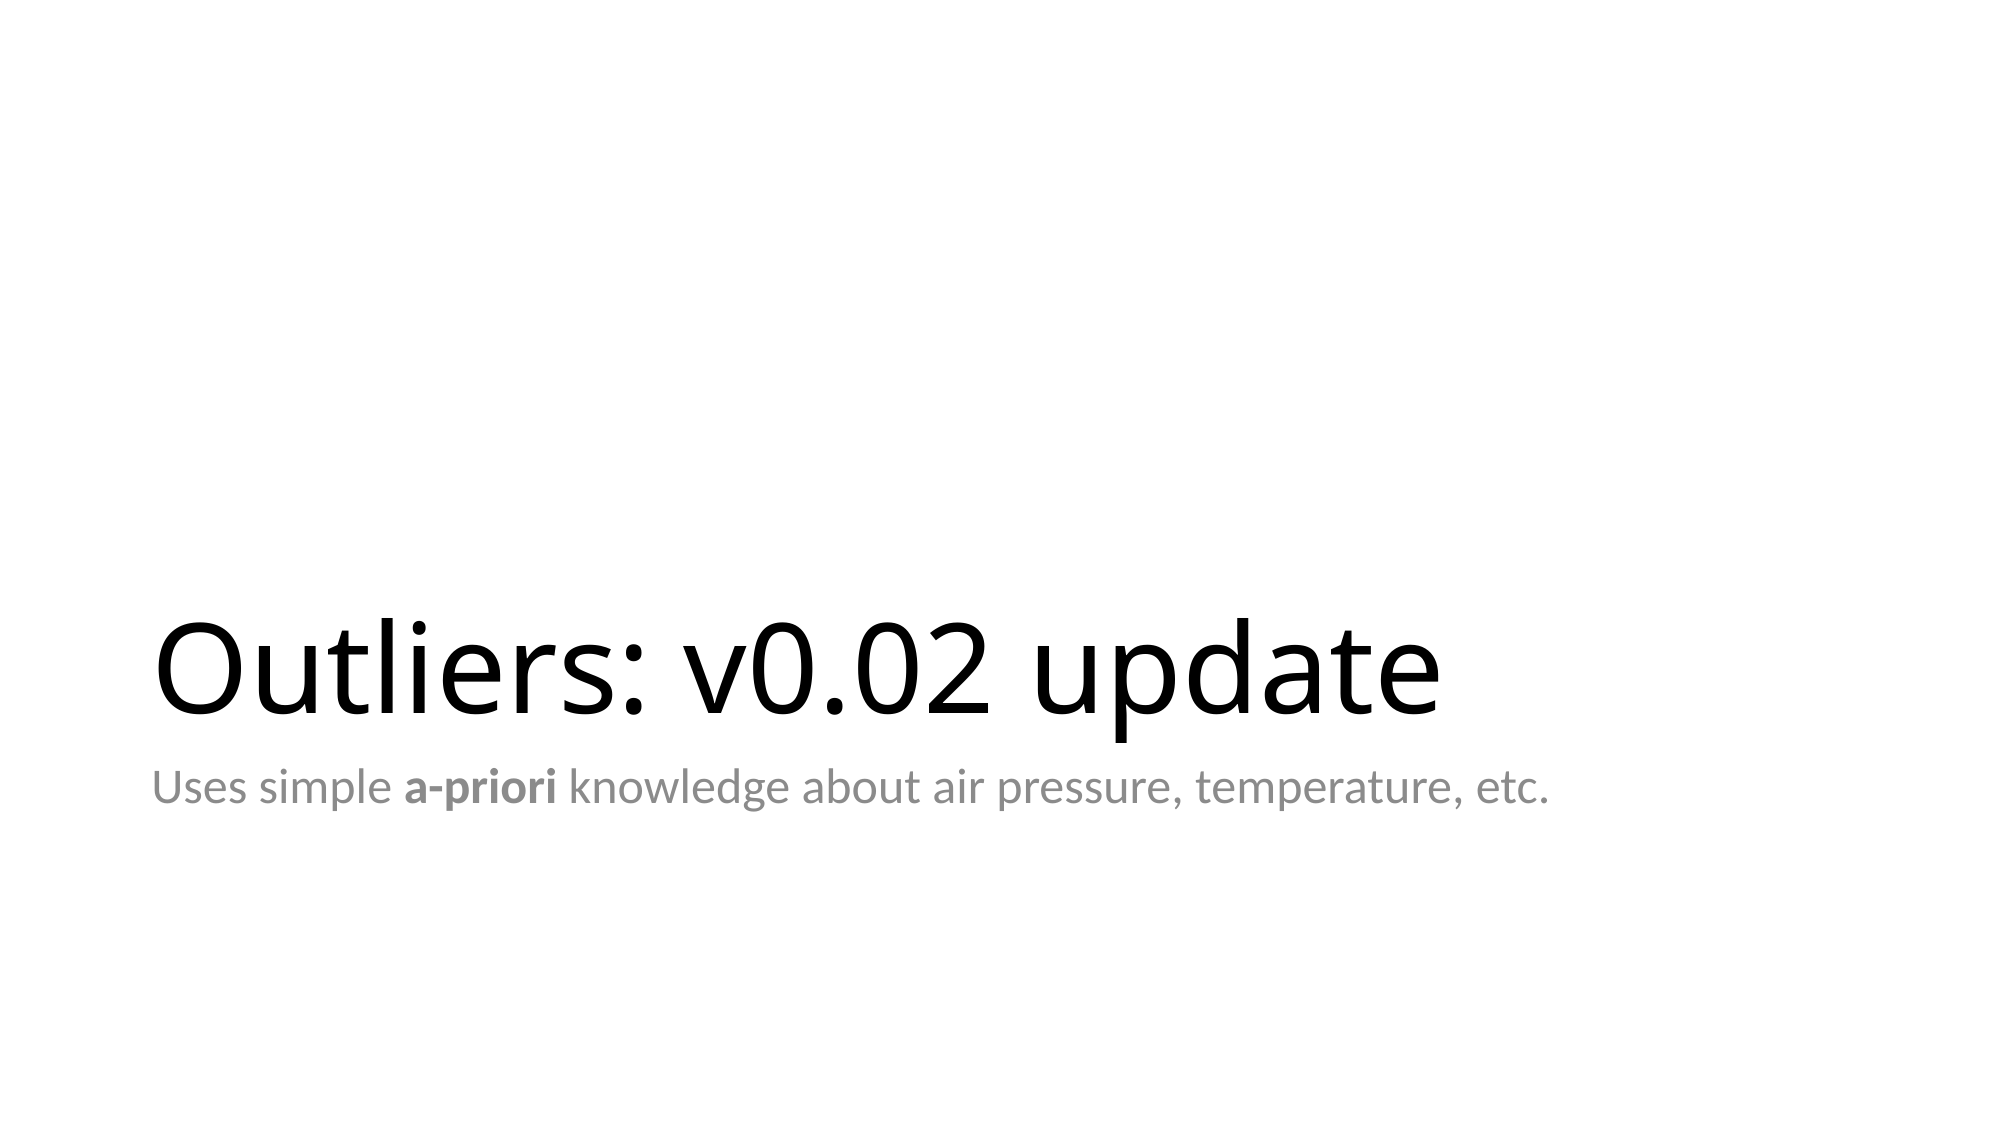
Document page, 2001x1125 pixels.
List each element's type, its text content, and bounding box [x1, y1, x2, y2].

list Uses simple a-priori knowledge about air pressure, temperature, etc. [136, 752, 1862, 999]
title Outliers: v0.02 update [136, 280, 1862, 749]
